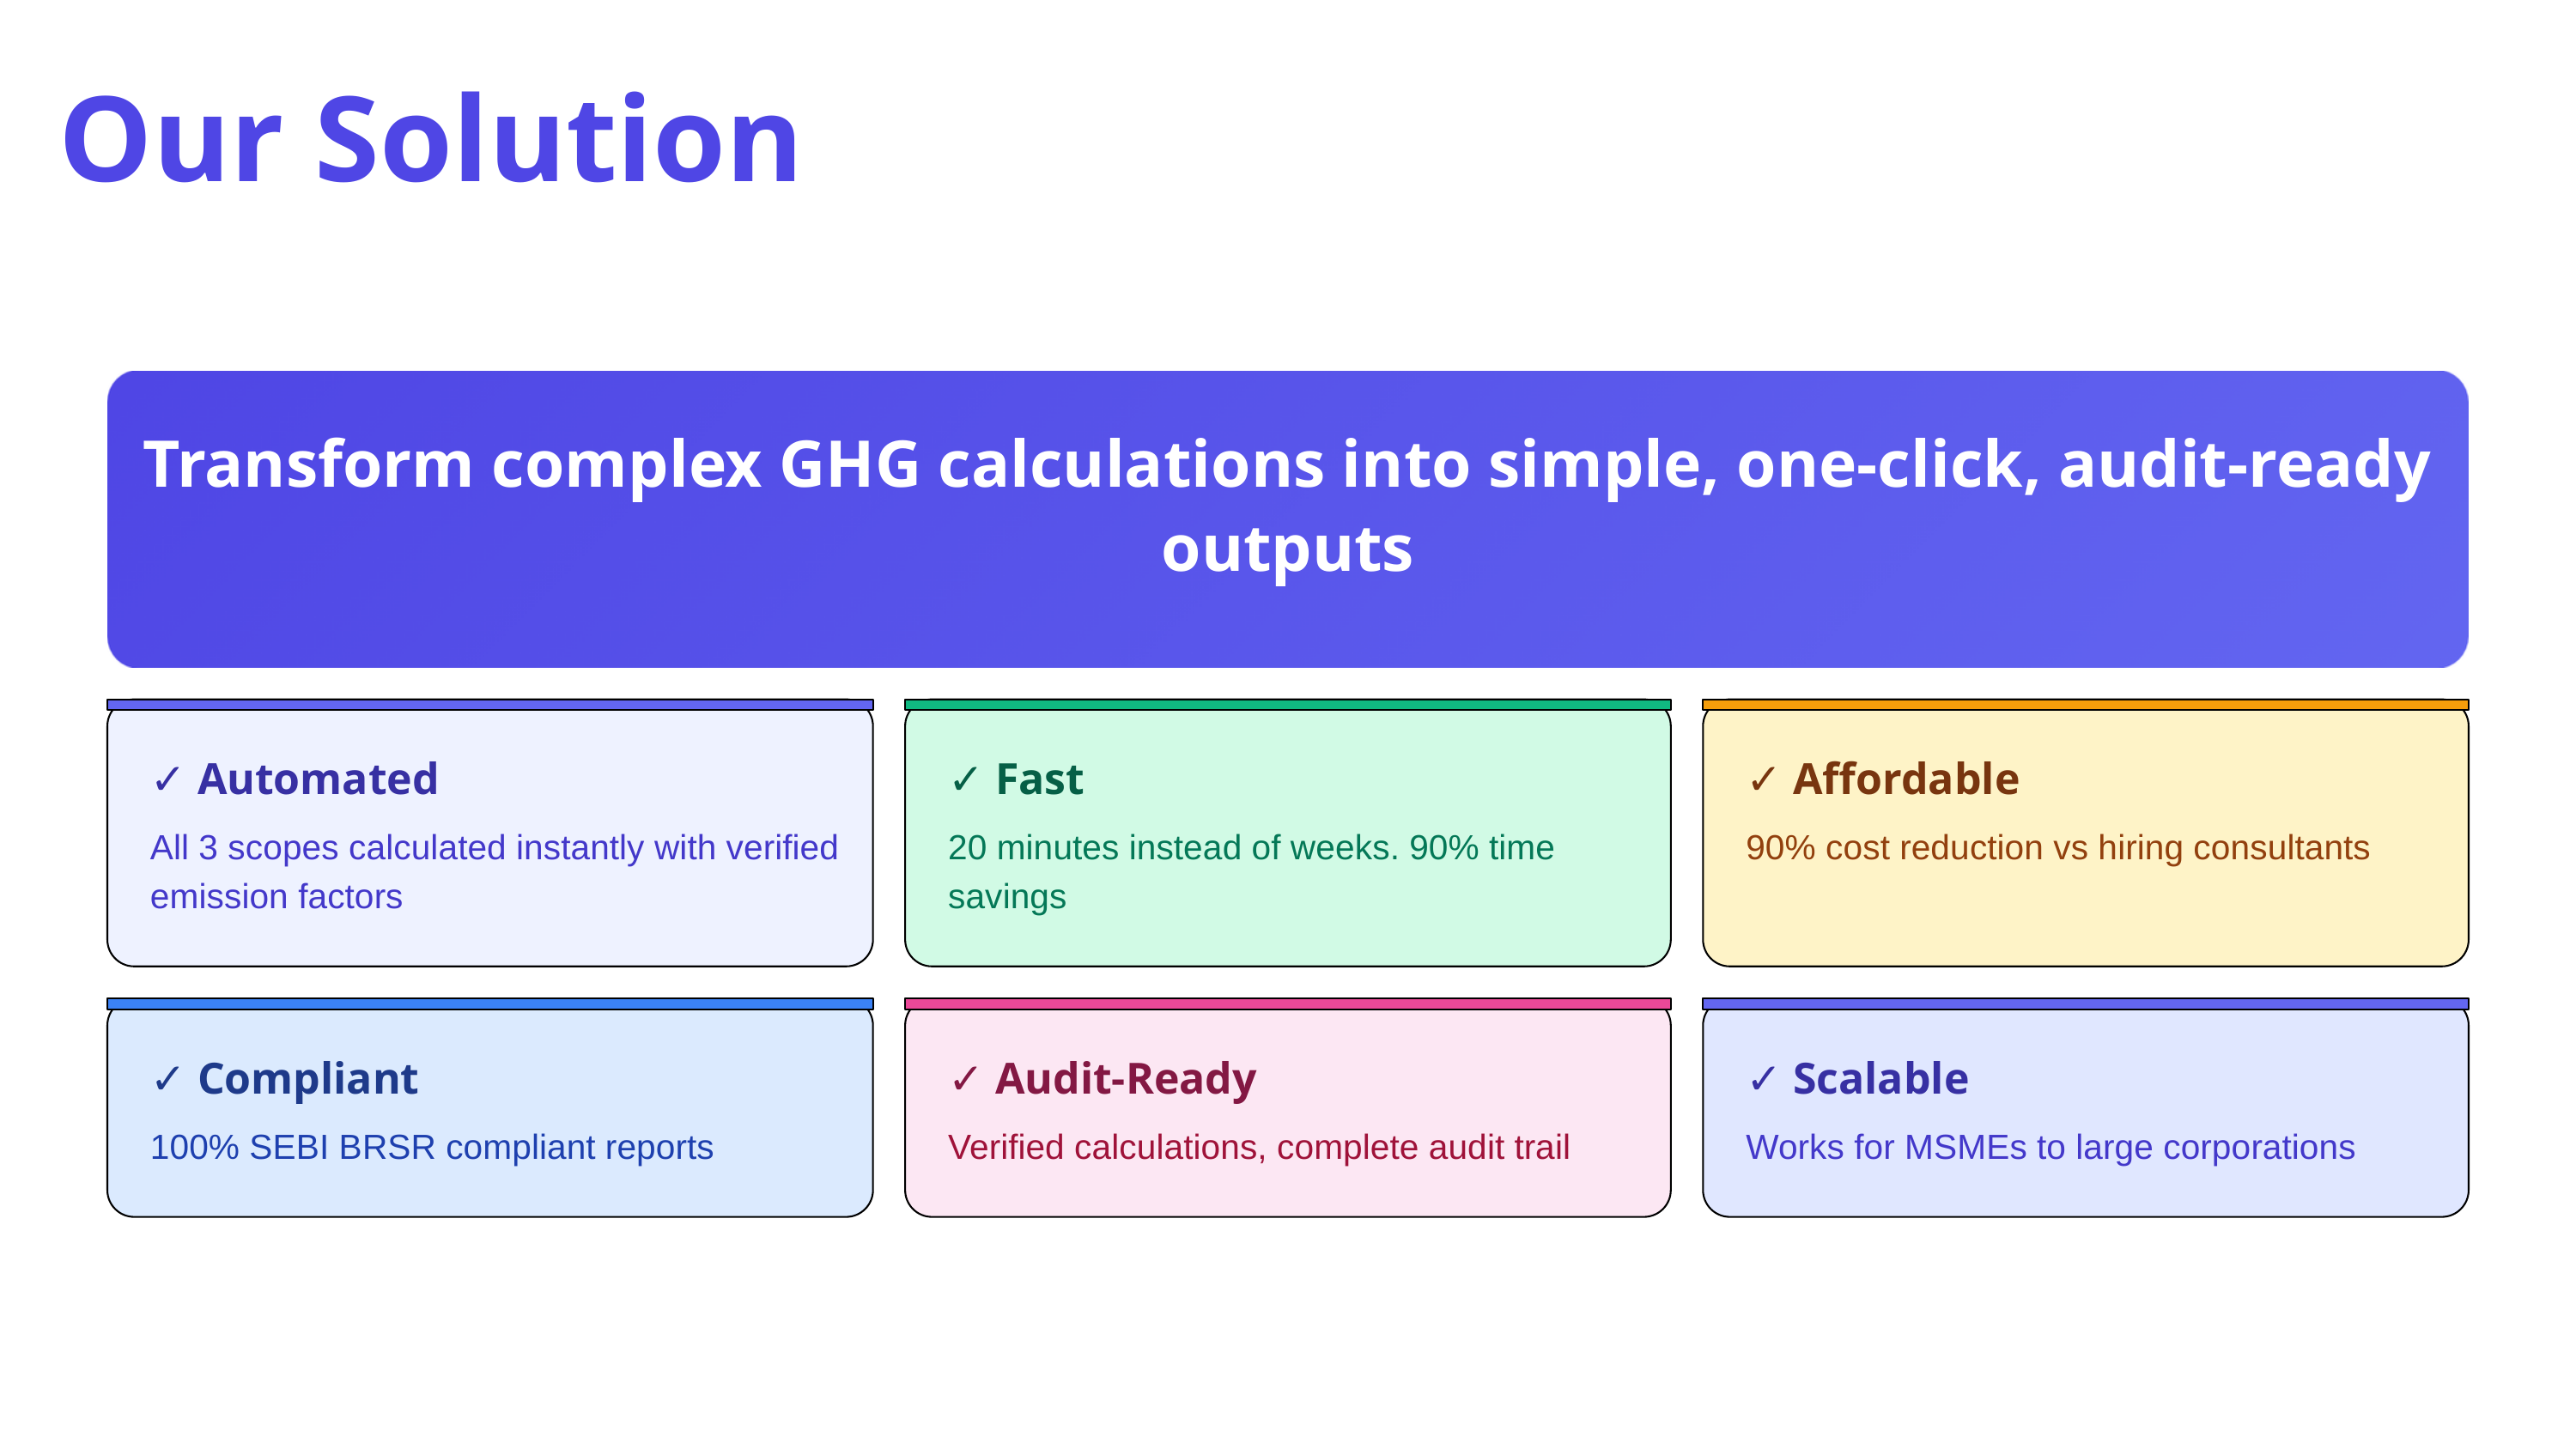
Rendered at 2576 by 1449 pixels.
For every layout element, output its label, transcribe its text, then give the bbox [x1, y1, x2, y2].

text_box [1697, 998, 2475, 1010]
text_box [899, 998, 1677, 1010]
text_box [904, 718, 1672, 967]
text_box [899, 699, 1677, 711]
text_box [106, 371, 2470, 668]
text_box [101, 998, 879, 1010]
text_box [1697, 699, 2475, 711]
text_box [904, 1016, 1672, 1217]
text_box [1703, 1016, 2470, 1217]
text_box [106, 1016, 873, 1217]
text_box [1703, 718, 2470, 967]
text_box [101, 699, 879, 711]
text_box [106, 718, 873, 967]
text_box Our Solution [58, 87, 1315, 205]
